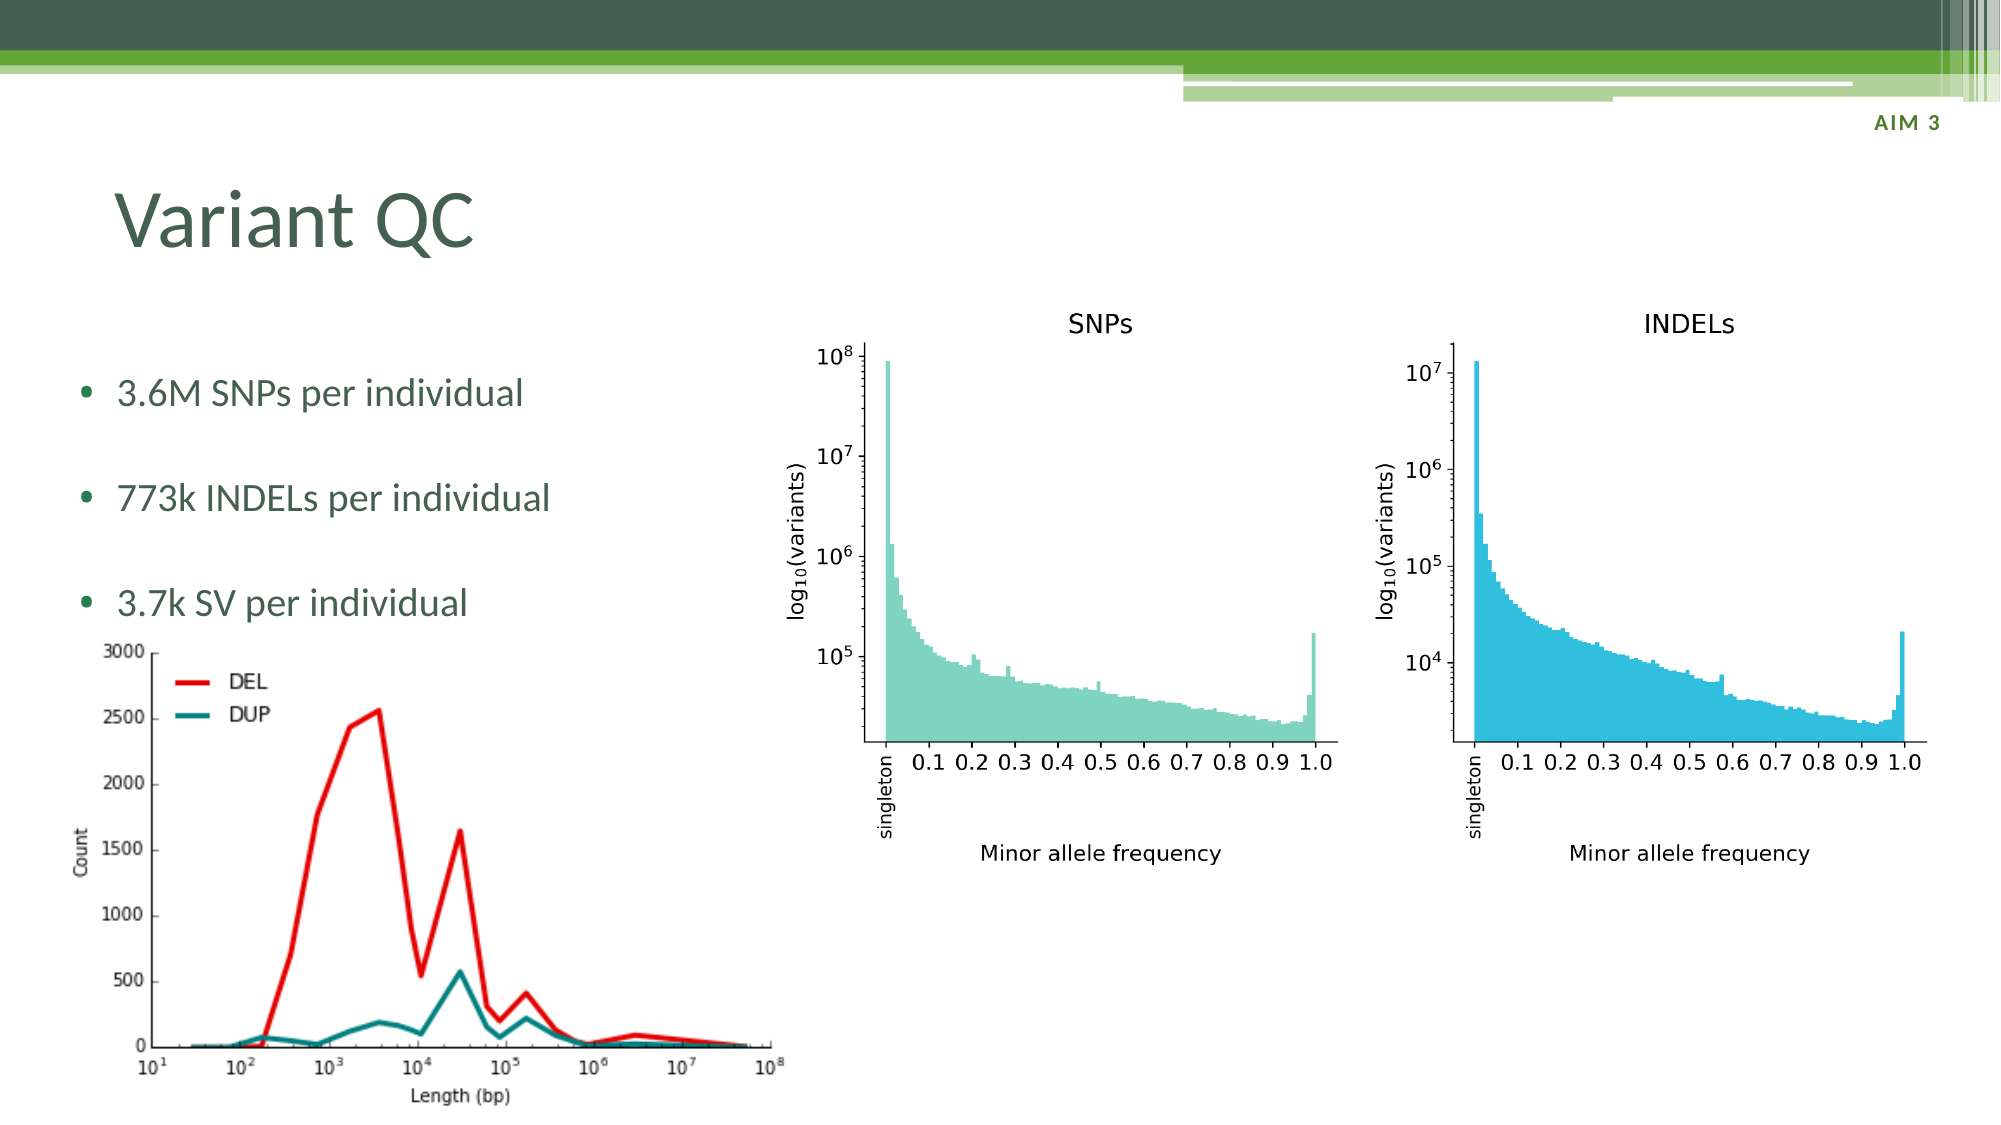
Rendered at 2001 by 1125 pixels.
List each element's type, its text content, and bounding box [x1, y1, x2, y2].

title Variant QC [99, 126, 1900, 302]
picture [58, 277, 1955, 1125]
footer Aim 3 [1664, 100, 1955, 176]
list 3.6M SNPs per individual 773k INDELs per individual 3.7k SV per individual [48, 359, 754, 636]
